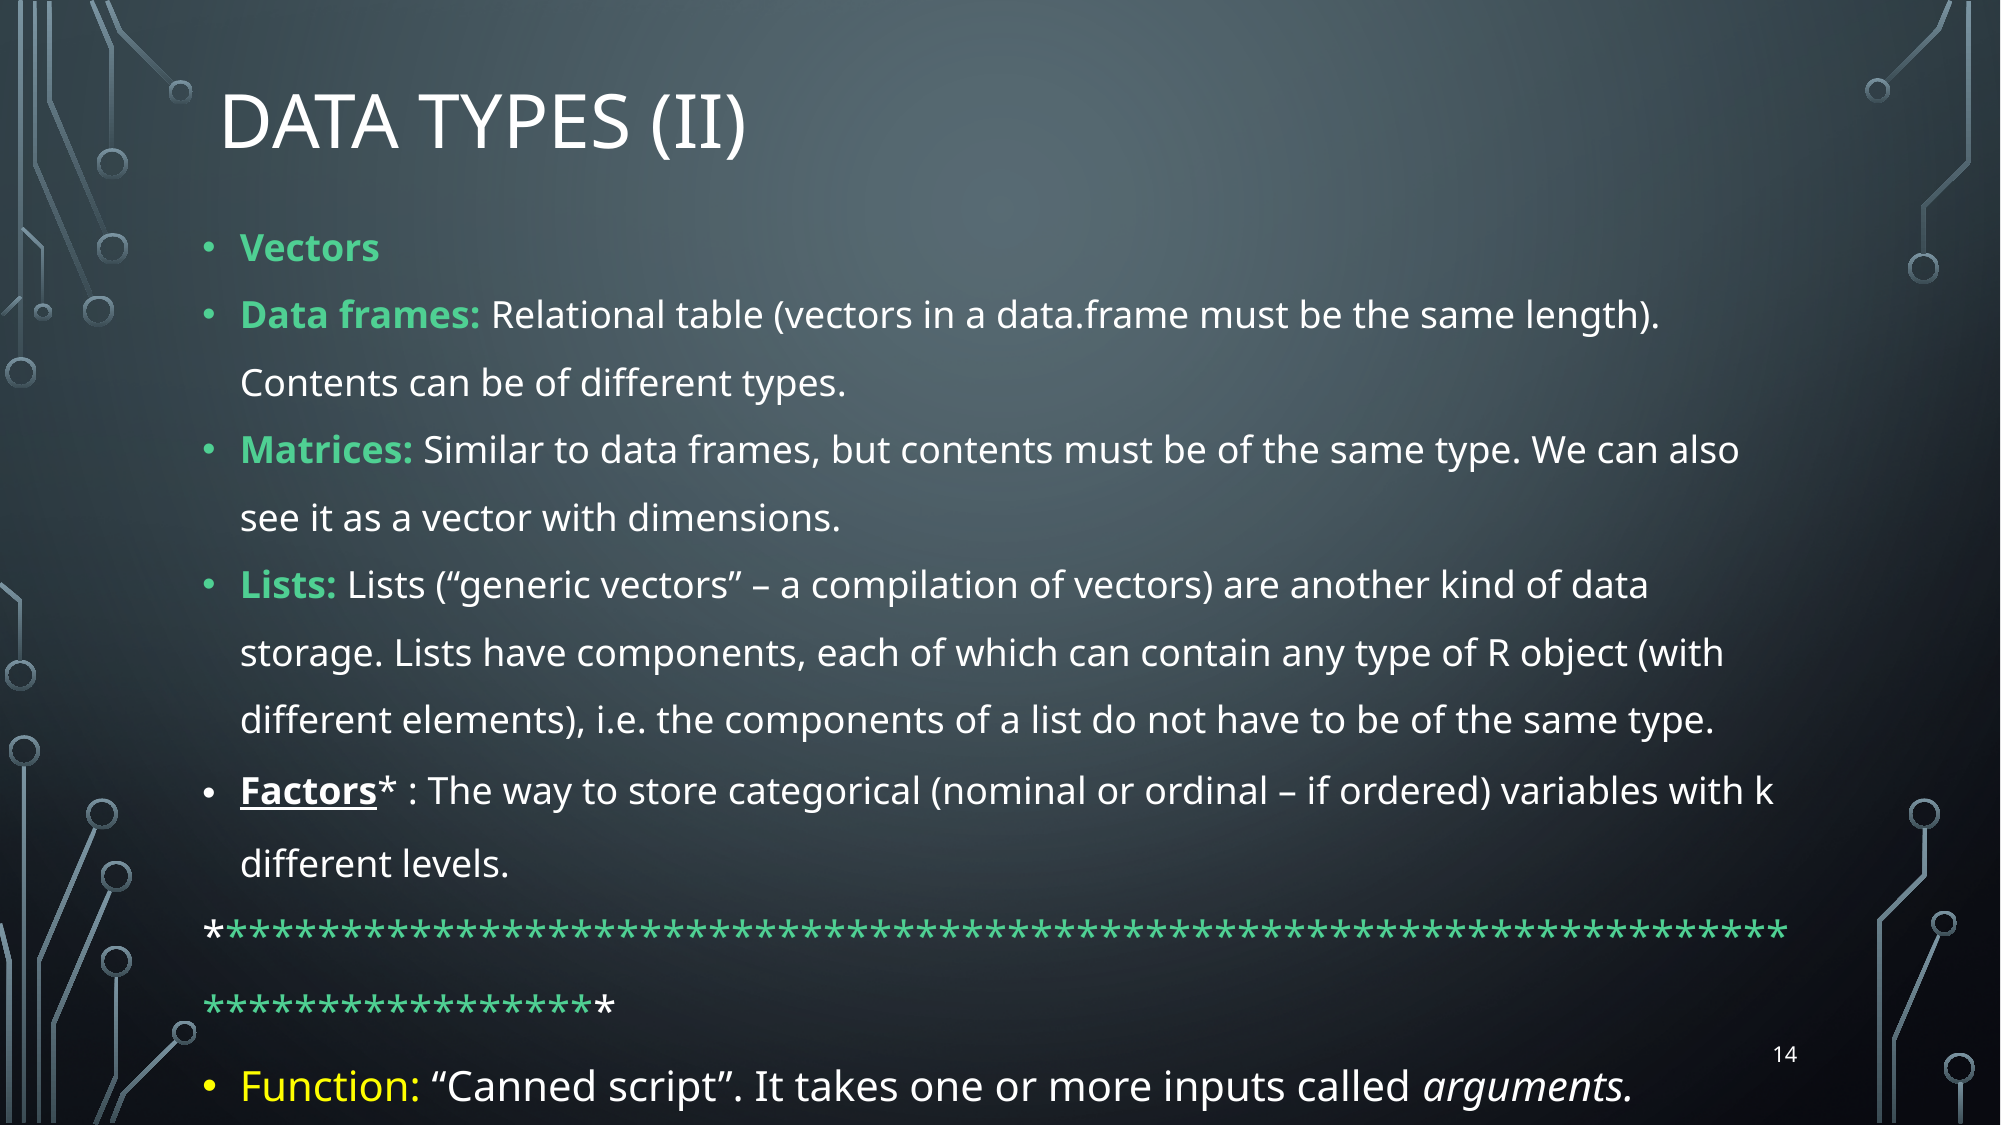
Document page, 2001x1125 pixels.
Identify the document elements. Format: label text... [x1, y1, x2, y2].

slide_number 14 [1685, 1025, 1813, 1086]
list Vectors Data frames: Relational table (vectors in a data.frame must be the same length). Contents can be of different types. Matrices: Similar to data frames, but contents must be of the same type. We can also see it as a vector with dimensions. Lists: Lists (“generic vectors” – a compilation of vectors) are another kind of data storage. Lists have components, each of which can contain any type of R object (with different elements), i.e. the components of a list do not have to be of the same type. Factors* : The way to store categorical (nominal or ordinal – if ordered) variables with k different levels. *************************************************************************************** Function: “Canned script”. It takes one or more inputs called arguments. [187, 193, 1813, 1026]
title Data types (Ii) [203, 3, 1829, 247]
